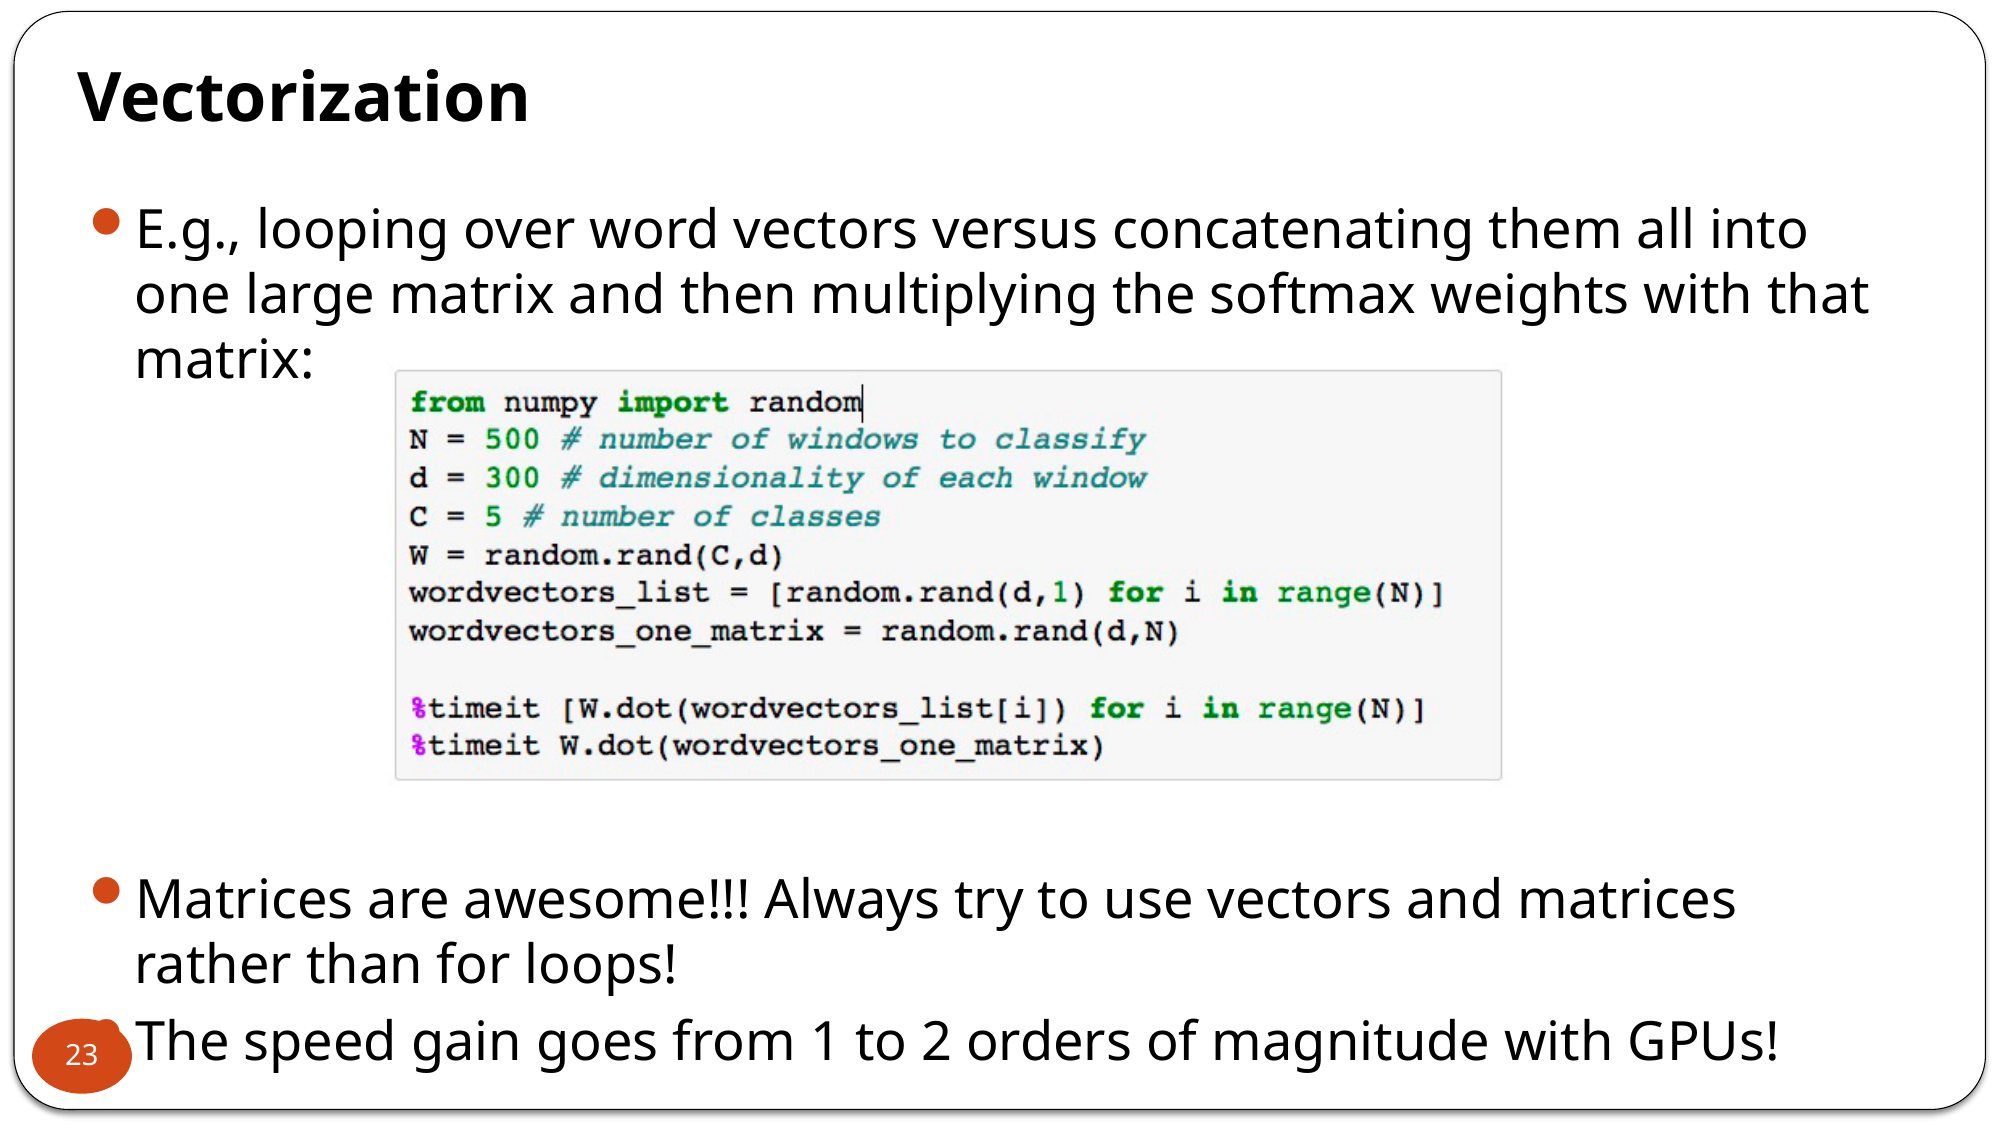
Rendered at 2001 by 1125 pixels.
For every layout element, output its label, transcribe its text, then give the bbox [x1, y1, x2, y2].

slide_number 23 [32, 1018, 132, 1094]
picture [387, 362, 1508, 788]
list E.g., looping over word vectors versus concatenating them all into one large matrix and then multiplying the softmax weights with that matrix: Matrices are awesome!!! Always try to use vectors and matrices rather than for loops! The speed gain goes from 1 to 2 orders of magnitude with GPUs! [75, 187, 1900, 1075]
title Vectorization [62, 45, 1900, 150]
